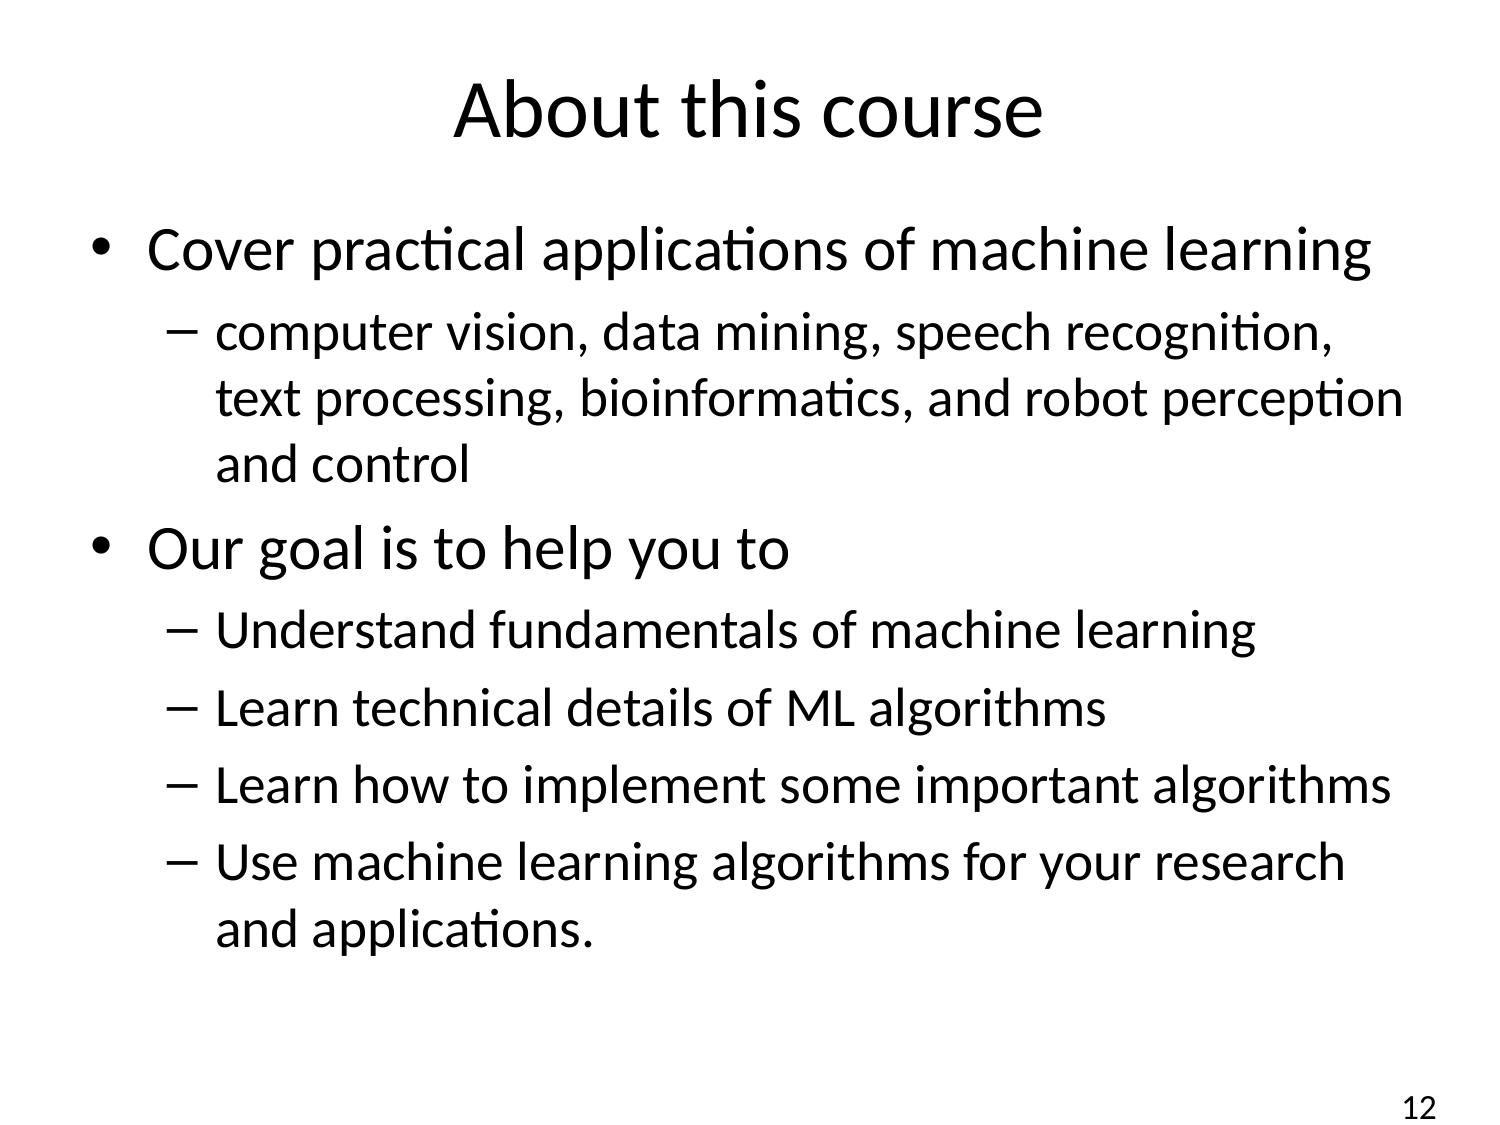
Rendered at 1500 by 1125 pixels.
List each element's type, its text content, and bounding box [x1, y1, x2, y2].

list Cover practical applications of machine learning computer vision, data mining, speech recognition, text processing, bioinformatics, and robot perception and control Our goal is to help you to Understand fundamentals of machine learning Learn technical details of ML algorithms Learn how to implement some important algorithms Use machine learning algorithms for your research and applications. [75, 200, 1425, 1075]
title About this course [75, 45, 1425, 163]
